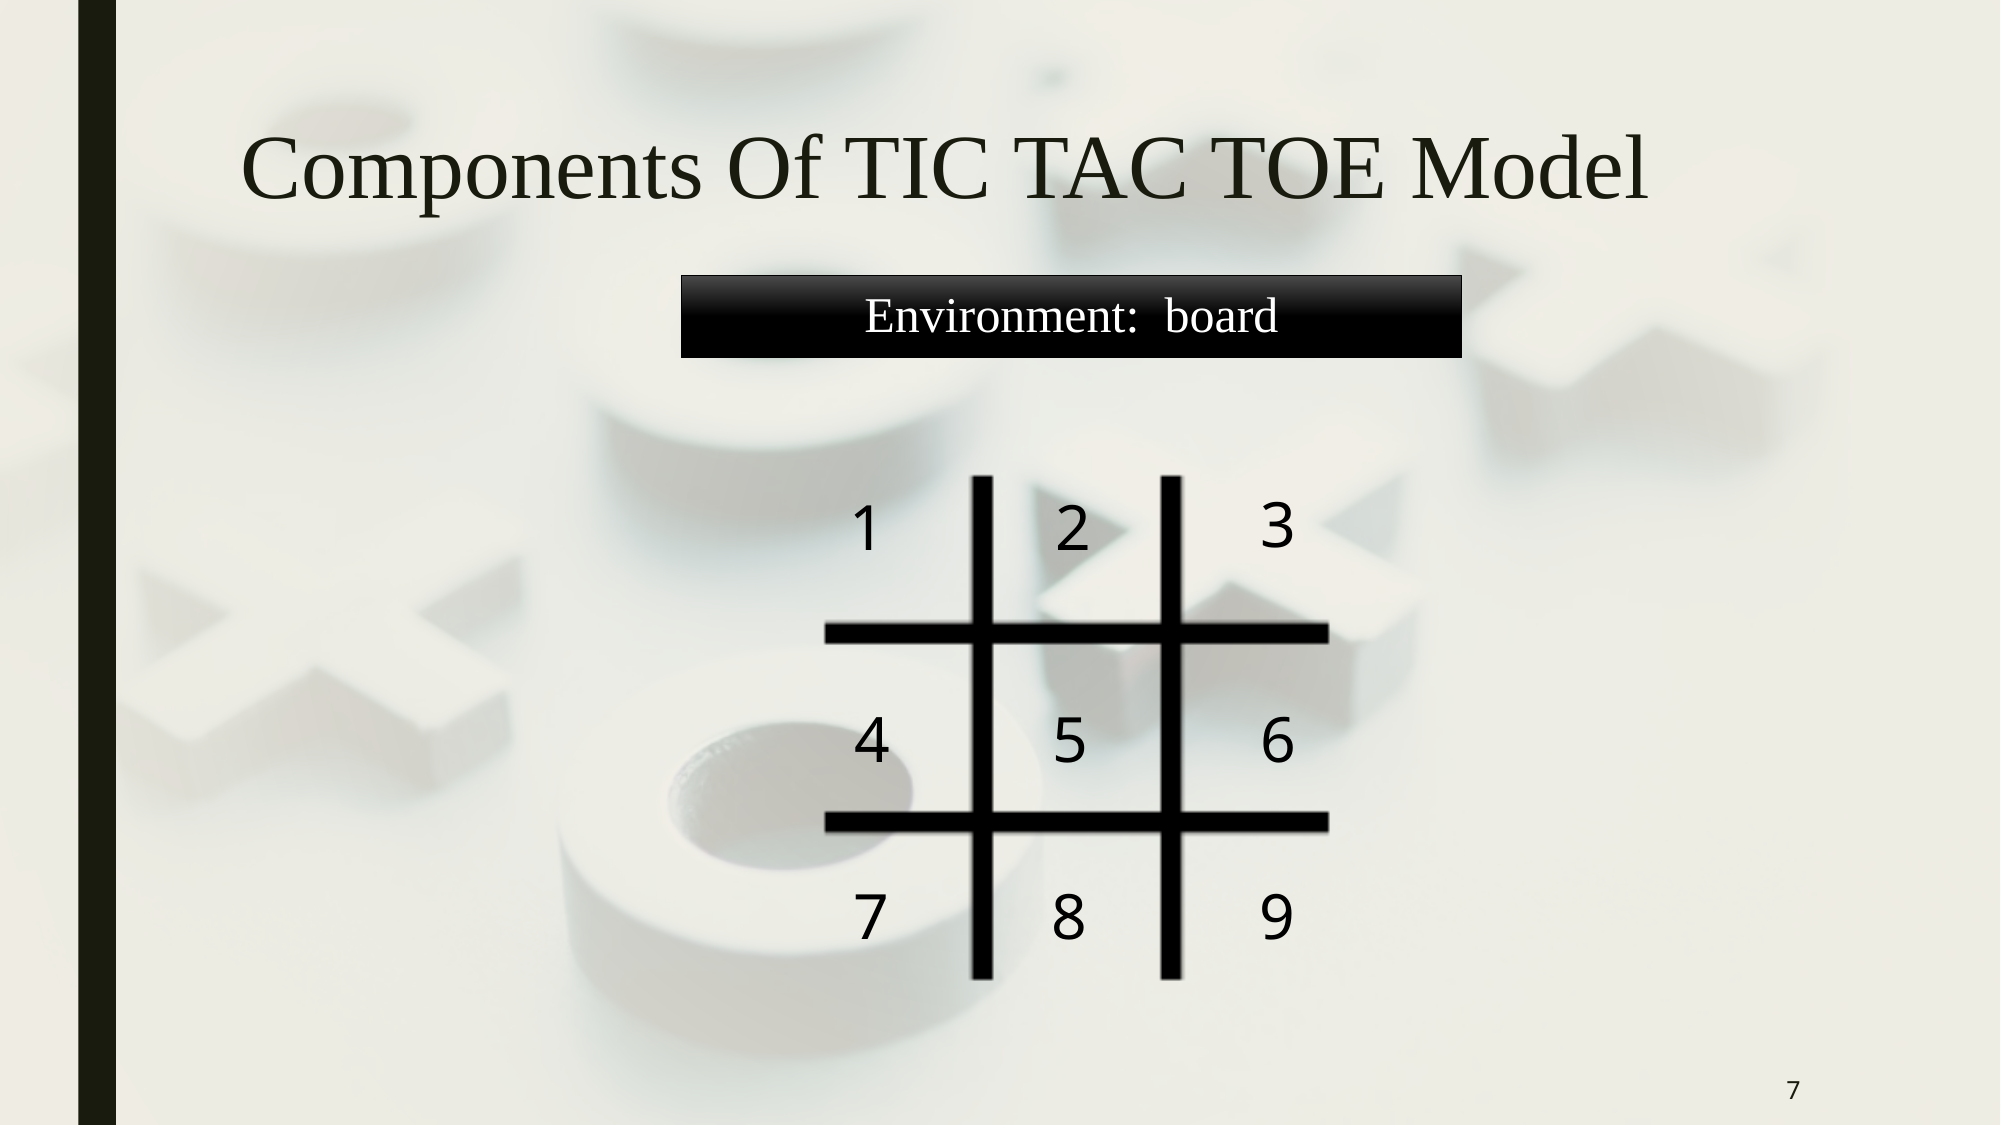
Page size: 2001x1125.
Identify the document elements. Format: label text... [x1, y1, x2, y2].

title Components Of TIC TAC TOE Model [225, 112, 1922, 267]
picture [742, 393, 1414, 1065]
text_box [119, 0, 2000, 1125]
text_box [76, 0, 119, 1125]
text_box [0, 0, 76, 1125]
slide_number 7 [1553, 1058, 1816, 1125]
